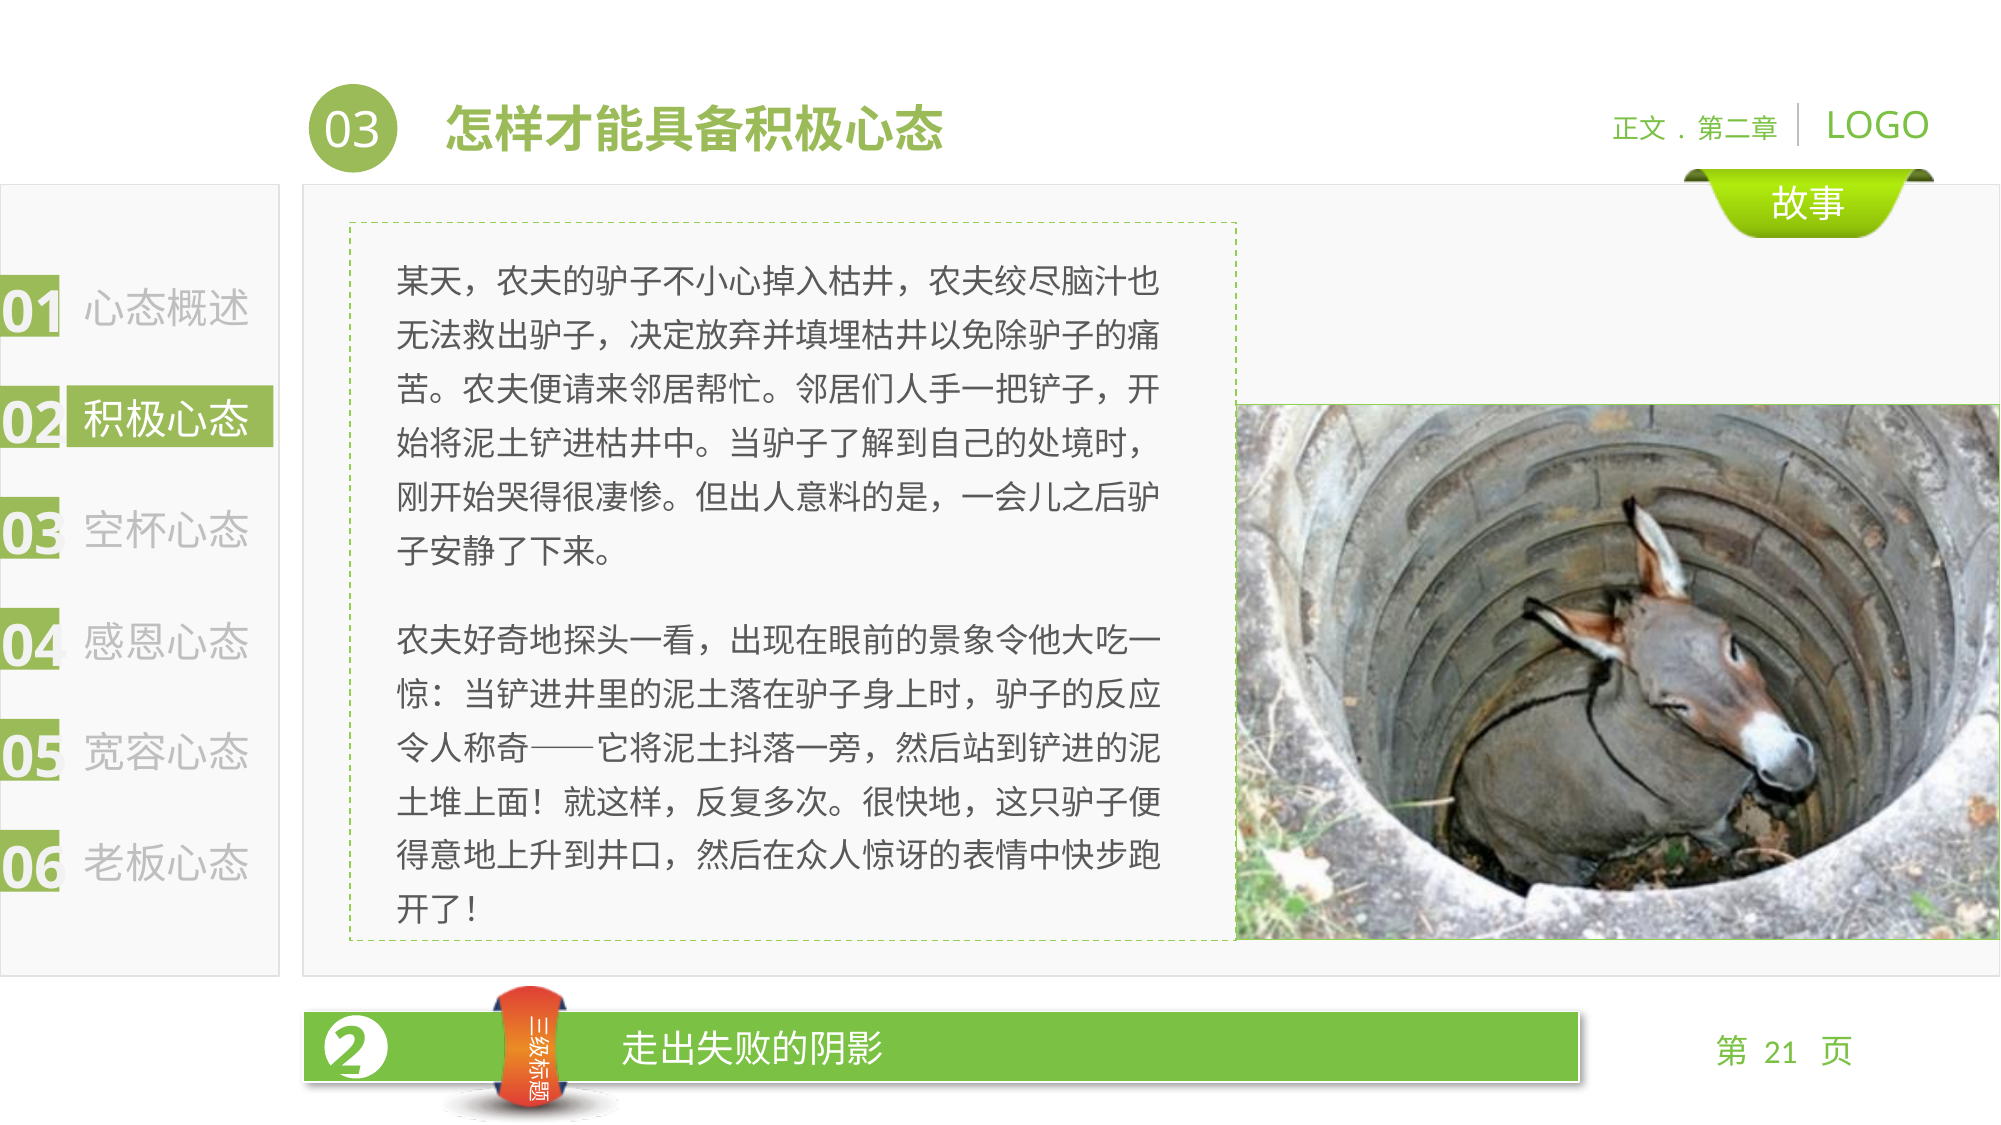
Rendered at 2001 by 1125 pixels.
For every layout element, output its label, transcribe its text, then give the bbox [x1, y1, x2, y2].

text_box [302, 986, 1580, 1123]
text_box 怎样才能具备积极心态 [444, 90, 1024, 166]
text_box 农夫好奇地探头一看，出现在眼前的景象令他大吃一惊：当铲进井里的泥土落在驴子身上时，驴子的反应令人称奇——它将泥土抖落一旁，然后站到铲进的泥土堆上面！就这样，反复多次。很快地，这只驴子便得意地上升到井口，然后在众人惊讶的表情中快步跑开了！ [382, 597, 1201, 936]
text_box 某天，农夫的驴子不小心掉入枯井，农夫绞尽脑汁也无法救出驴子，决定放弃并填埋枯井以免除驴子的痛苦。农夫便请来邻居帮忙。邻居们人手一把铲子，开始将泥土铲进枯井中。当驴子了解到自己的处境时，刚开始哭得很凄惨。但出人意料的是，一会儿之后驴子安静了下来。 [381, 239, 1201, 578]
text_box [349, 222, 1237, 941]
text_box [308, 83, 398, 173]
picture [1235, 404, 2000, 940]
picture [1684, 168, 1934, 238]
